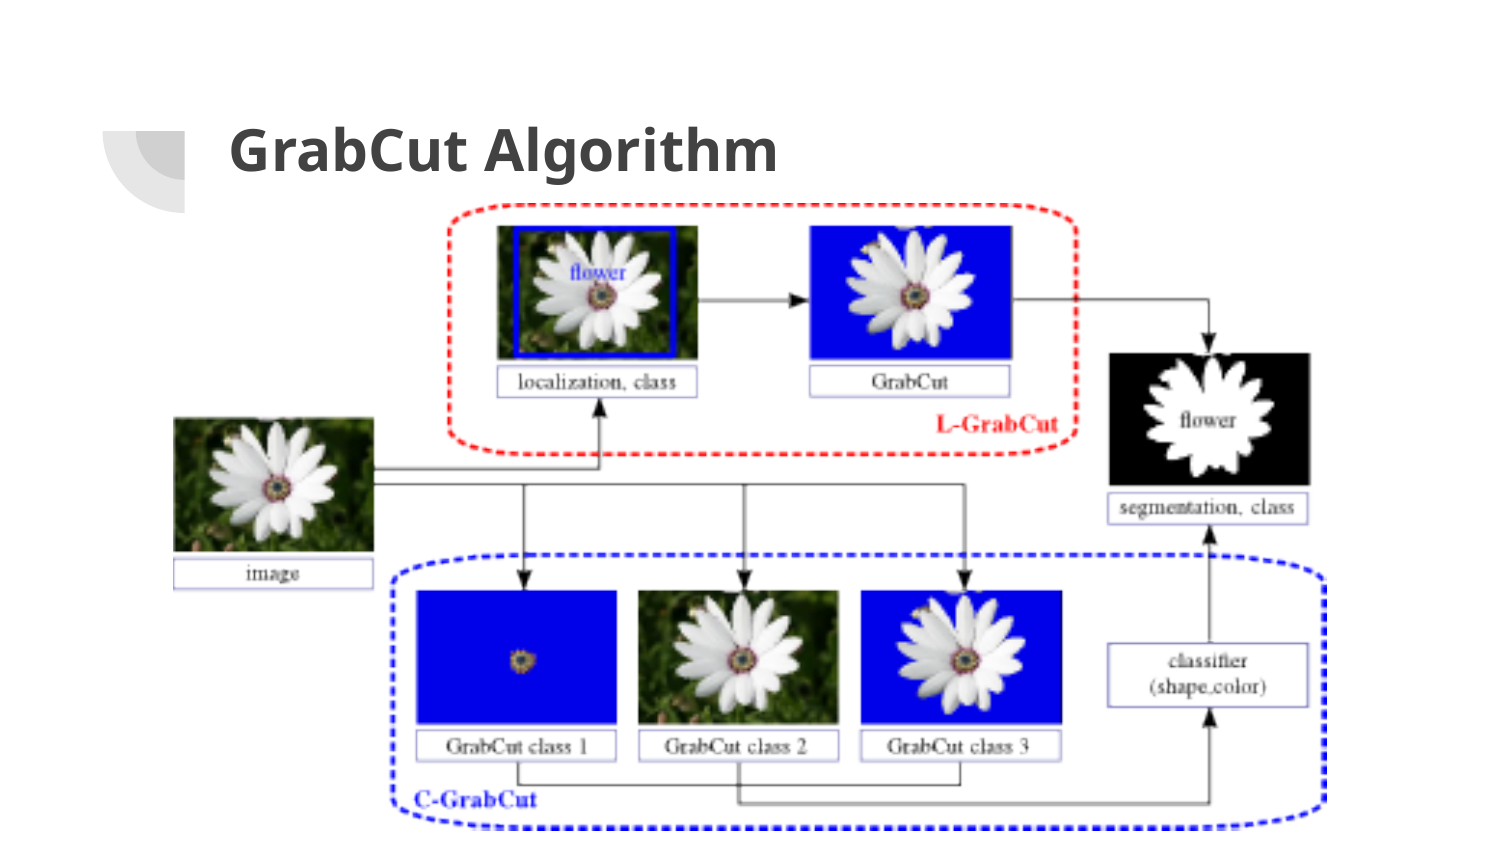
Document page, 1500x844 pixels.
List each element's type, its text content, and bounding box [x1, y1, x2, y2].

picture [173, 203, 1327, 831]
title GrabCut Algorithm [213, 98, 1368, 263]
